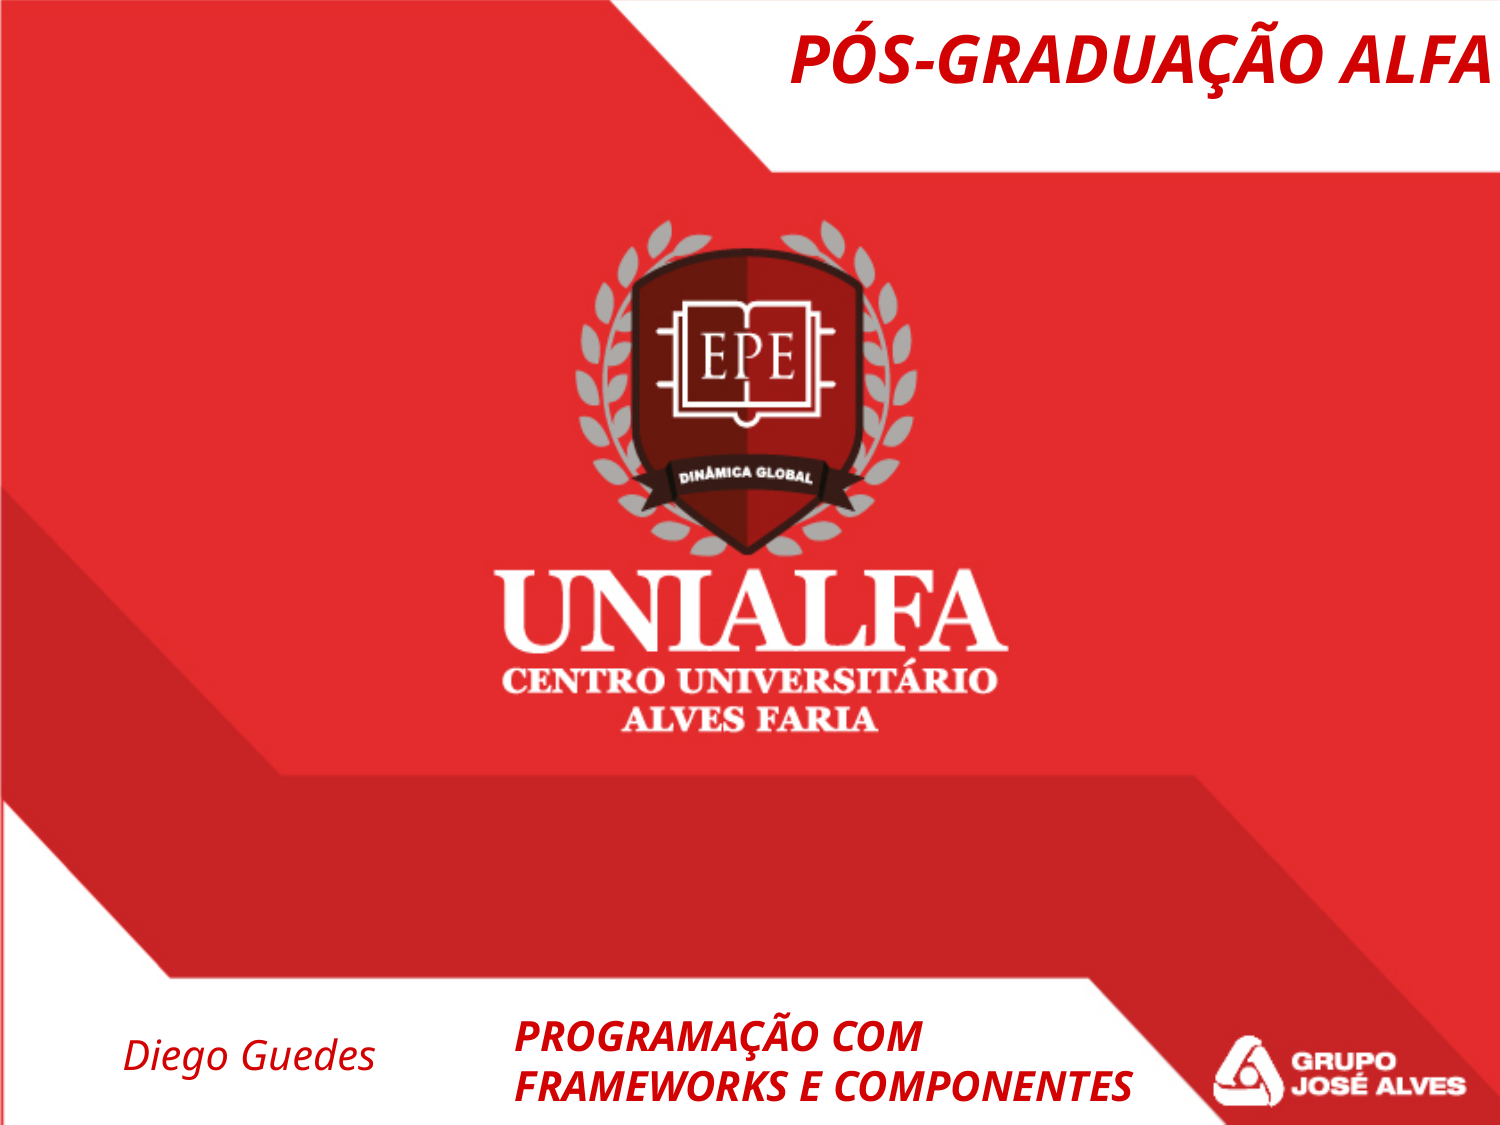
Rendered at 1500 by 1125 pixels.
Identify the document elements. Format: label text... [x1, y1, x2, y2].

text_box Diego Guedes [107, 1021, 499, 1086]
text_box PÓS-GRADUAÇÃO ALFA [681, 9, 1500, 104]
text_box [74, 210, 1425, 953]
picture [0, 0, 1500, 1125]
text_box PROGRAMAÇÃO COM FRAMEWORKS E COMPONENTES [499, 1002, 1198, 1117]
